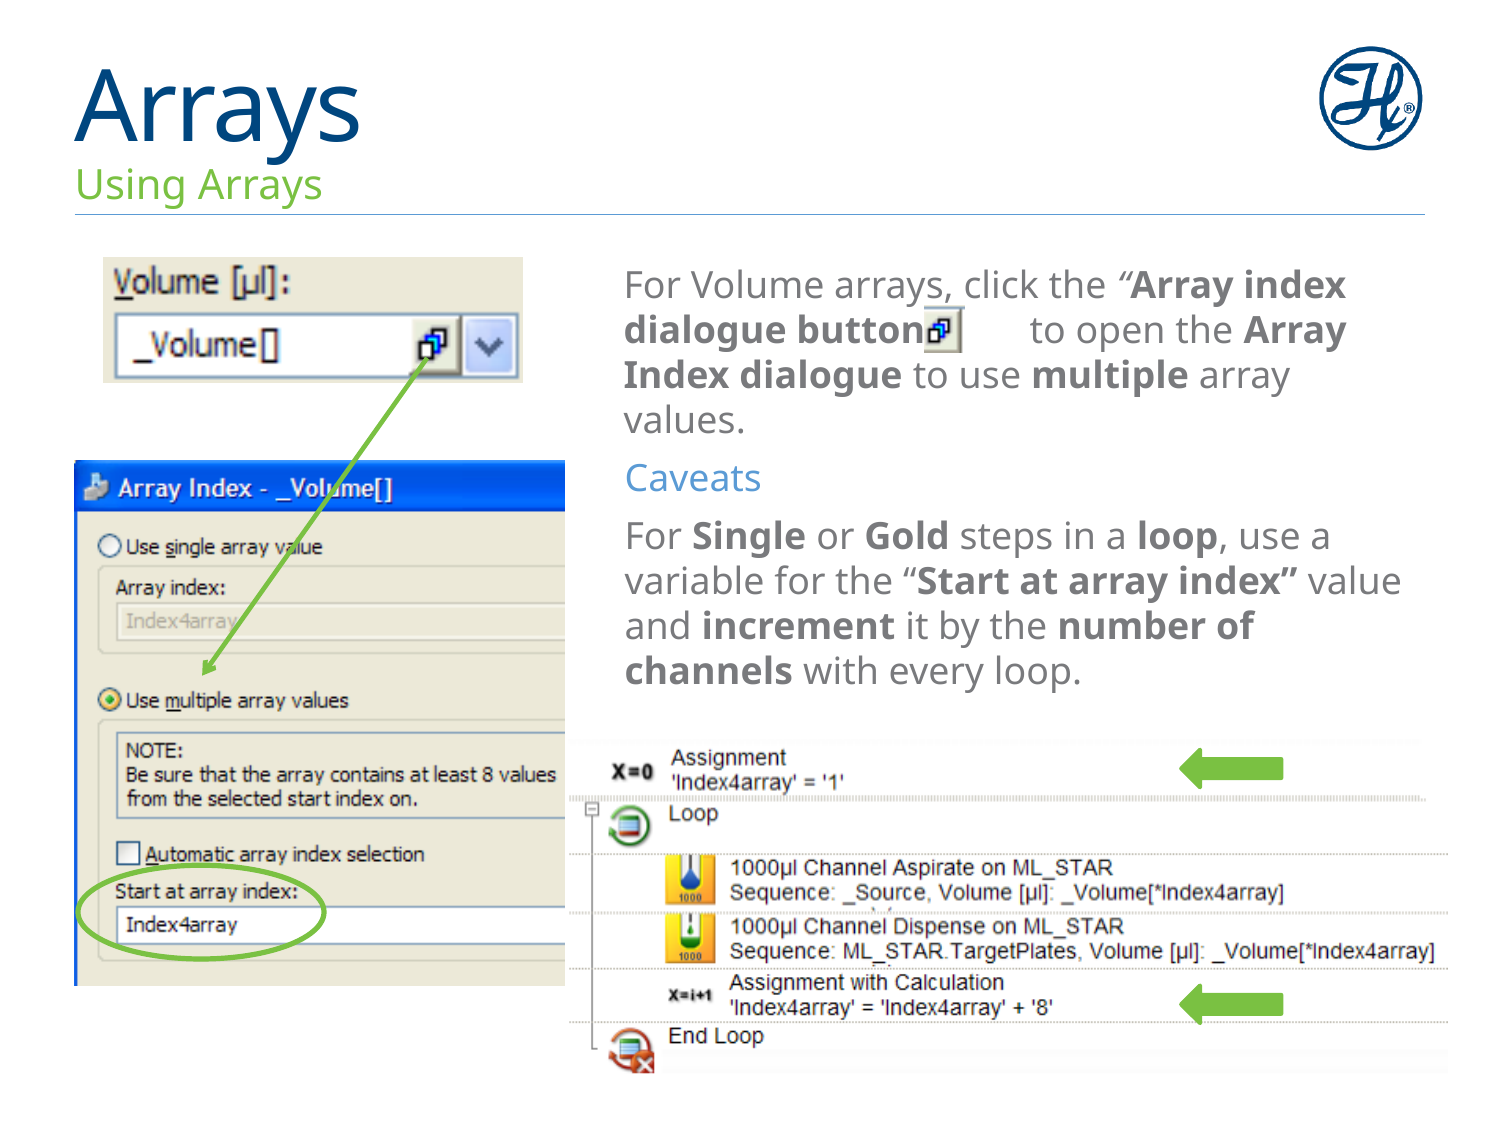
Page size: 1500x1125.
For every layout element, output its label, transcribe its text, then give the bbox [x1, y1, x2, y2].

picture [74, 460, 565, 986]
picture [924, 305, 965, 353]
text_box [202, 357, 428, 676]
picture [1369, 41, 1426, 155]
picture [568, 739, 1448, 1075]
title Arrays [74, 0, 1369, 155]
list Using Arrays [74, 155, 1425, 216]
text_box For Volume arrays, click the “Array index dialogue button” to open the Array Index dialogue to use multiple array values. [608, 253, 1425, 449]
picture [103, 257, 523, 383]
text_box Caveats For Single or Gold steps in a loop, use a variable for the “Start at array index” value and increment it by the number of channels with every loop. [609, 446, 1426, 700]
